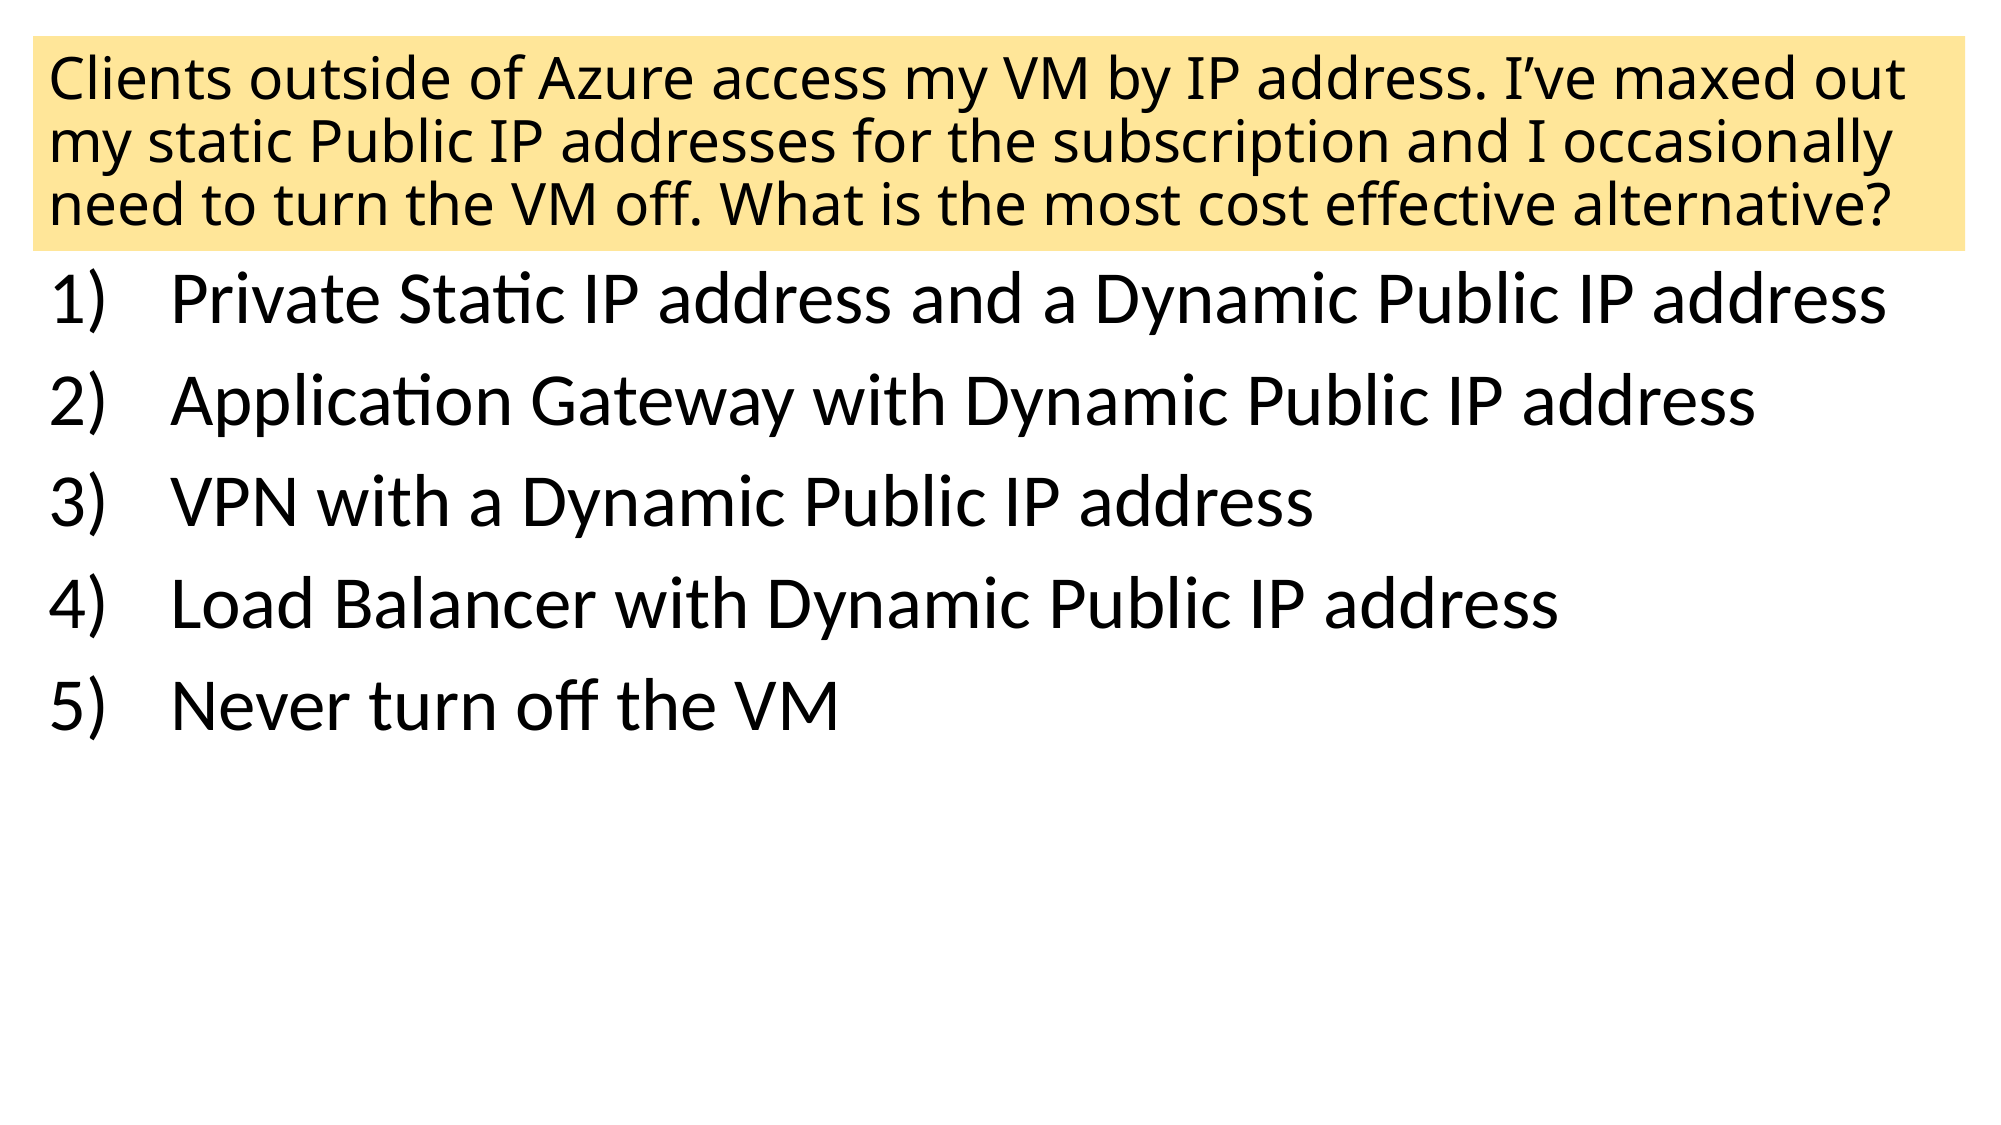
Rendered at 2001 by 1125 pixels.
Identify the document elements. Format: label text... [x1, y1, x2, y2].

title Clients outside of Azure access my VM by IP address. I’ve maxed out my static Public IP addresses for the subscription and I occasionally need to turn the VM off. What is the most cost effective alternative? [33, 36, 1966, 250]
list Private Static IP address and a Dynamic Public IP address Application Gateway with Dynamic Public IP address VPN with a Dynamic Public IP address Load Balancer with Dynamic Public IP address Never turn off the VM [33, 250, 1966, 1092]
